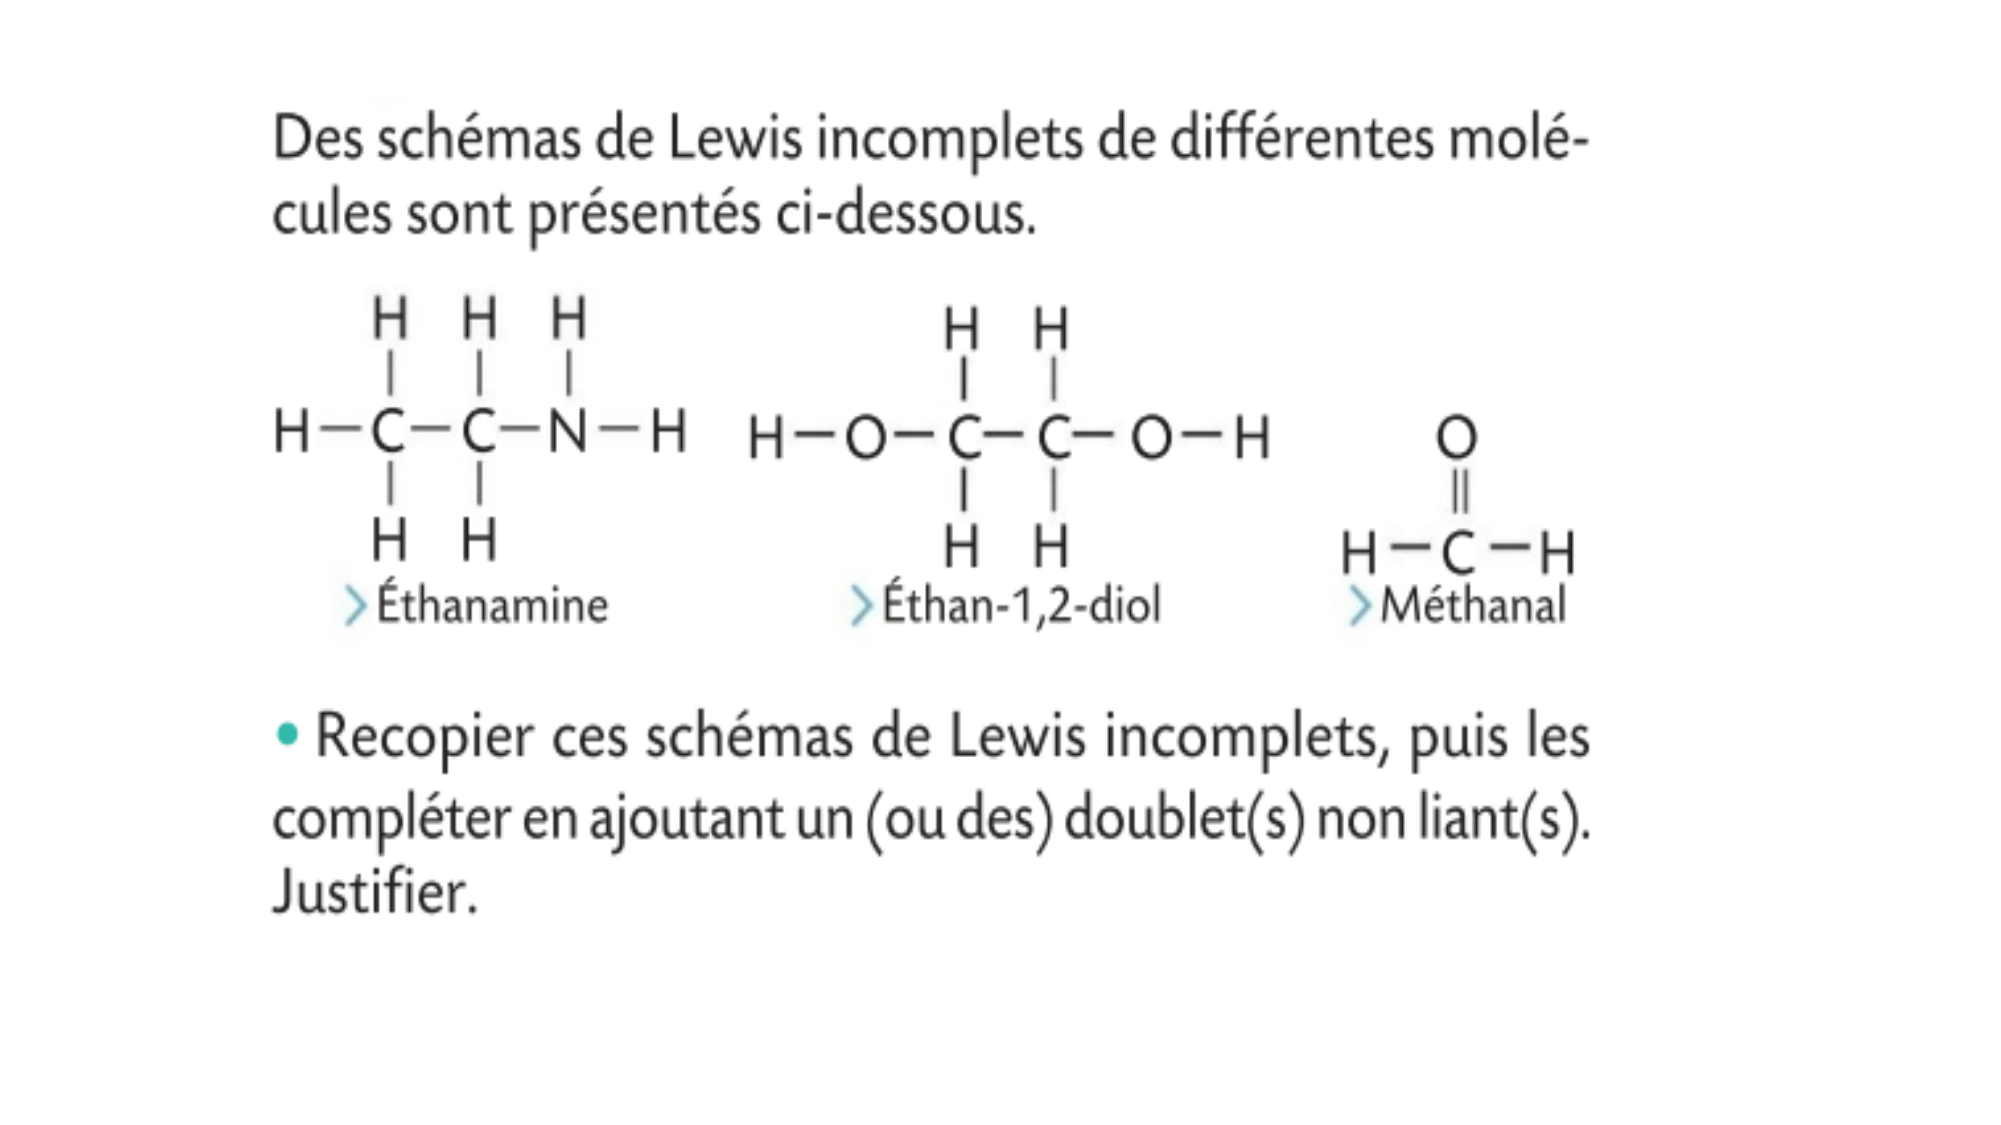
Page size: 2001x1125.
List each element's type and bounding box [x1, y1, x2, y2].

picture [232, 96, 1603, 938]
